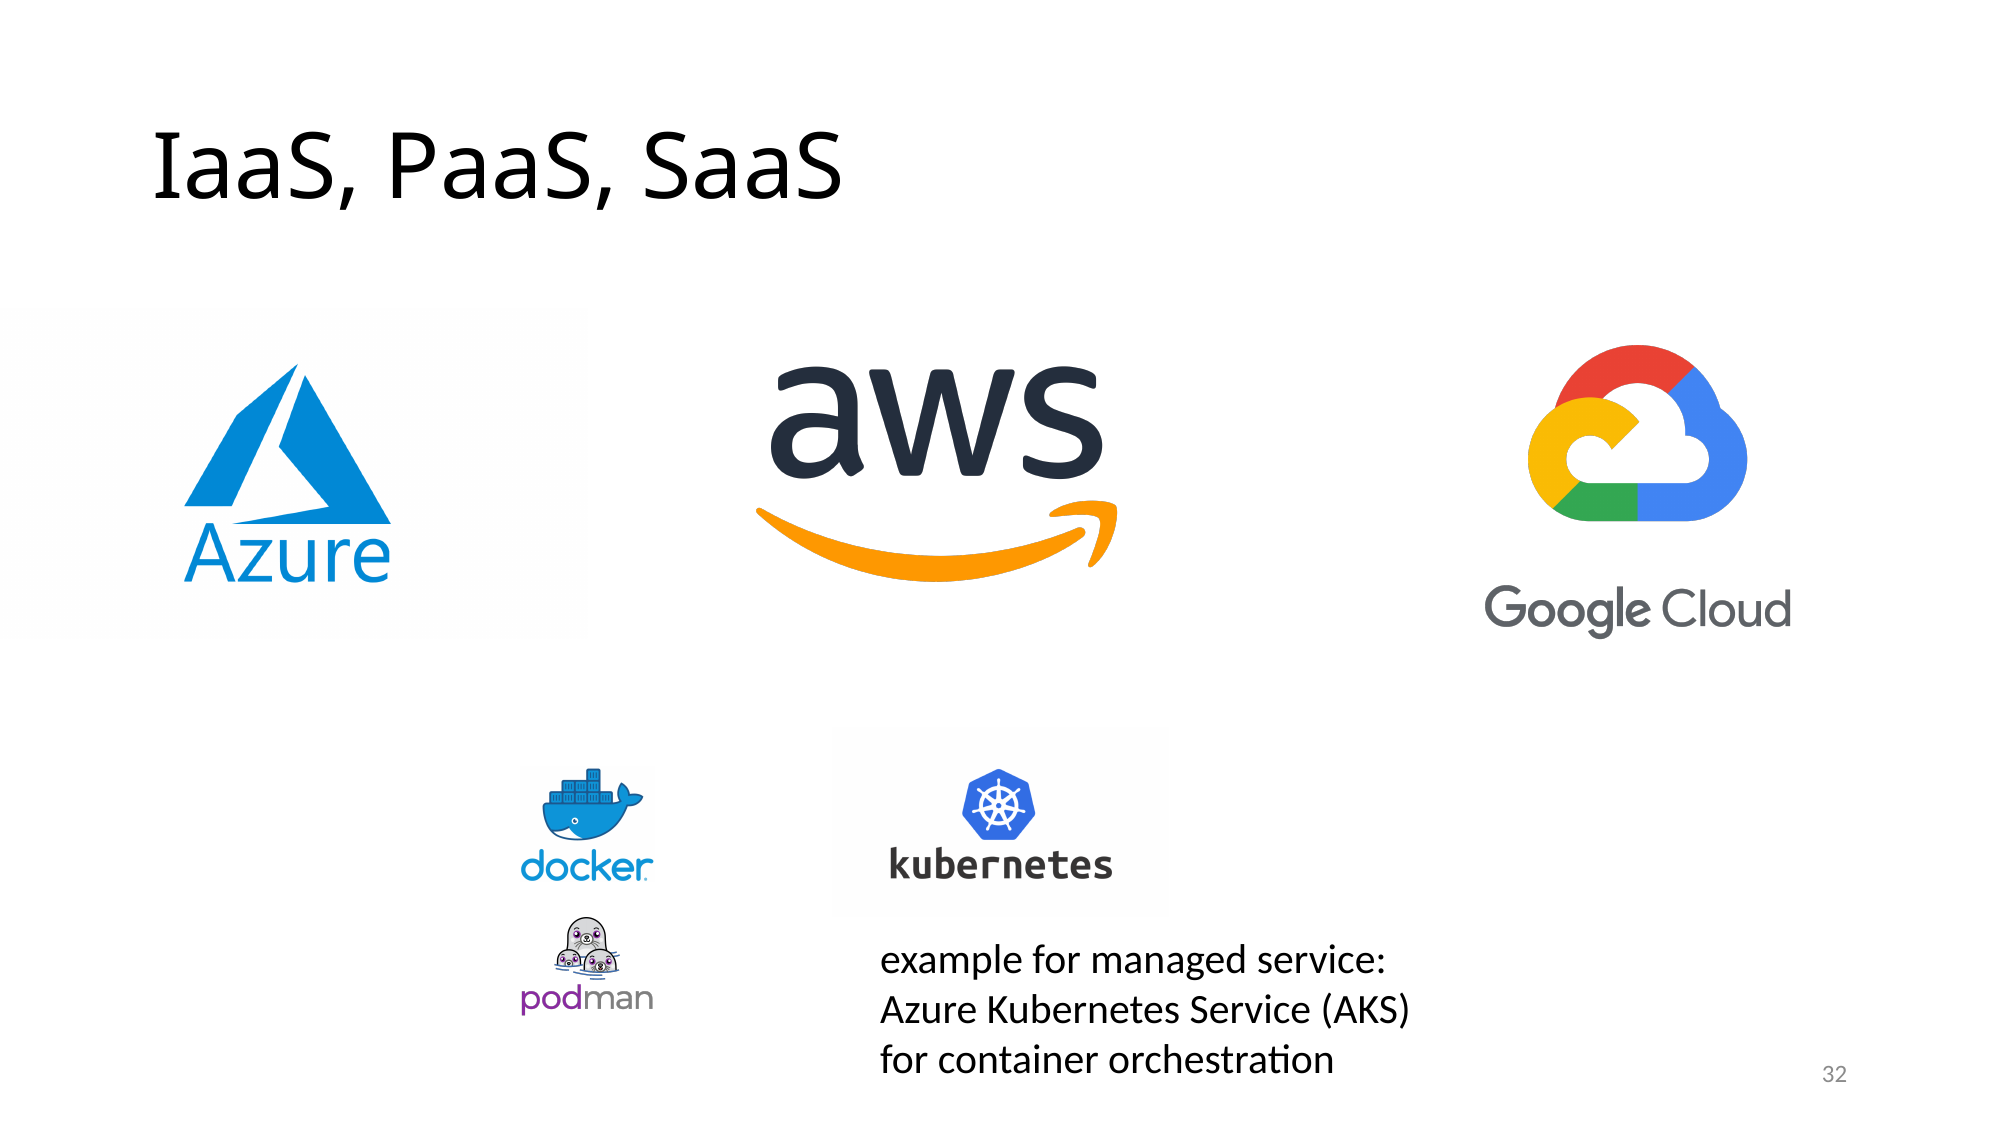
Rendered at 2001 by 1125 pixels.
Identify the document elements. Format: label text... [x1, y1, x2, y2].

picture [520, 766, 655, 882]
picture [832, 727, 1169, 917]
title IaaS, PaaS, SaaS [137, 59, 1863, 278]
picture [754, 364, 1119, 583]
picture [513, 903, 661, 1024]
text_box example for managed service: Azure Kubernetes Service (AKS) for container orchestration [865, 924, 1468, 1090]
picture [0, 308, 588, 639]
picture [1434, 270, 1841, 677]
slide_number 32 [1412, 1042, 1863, 1103]
